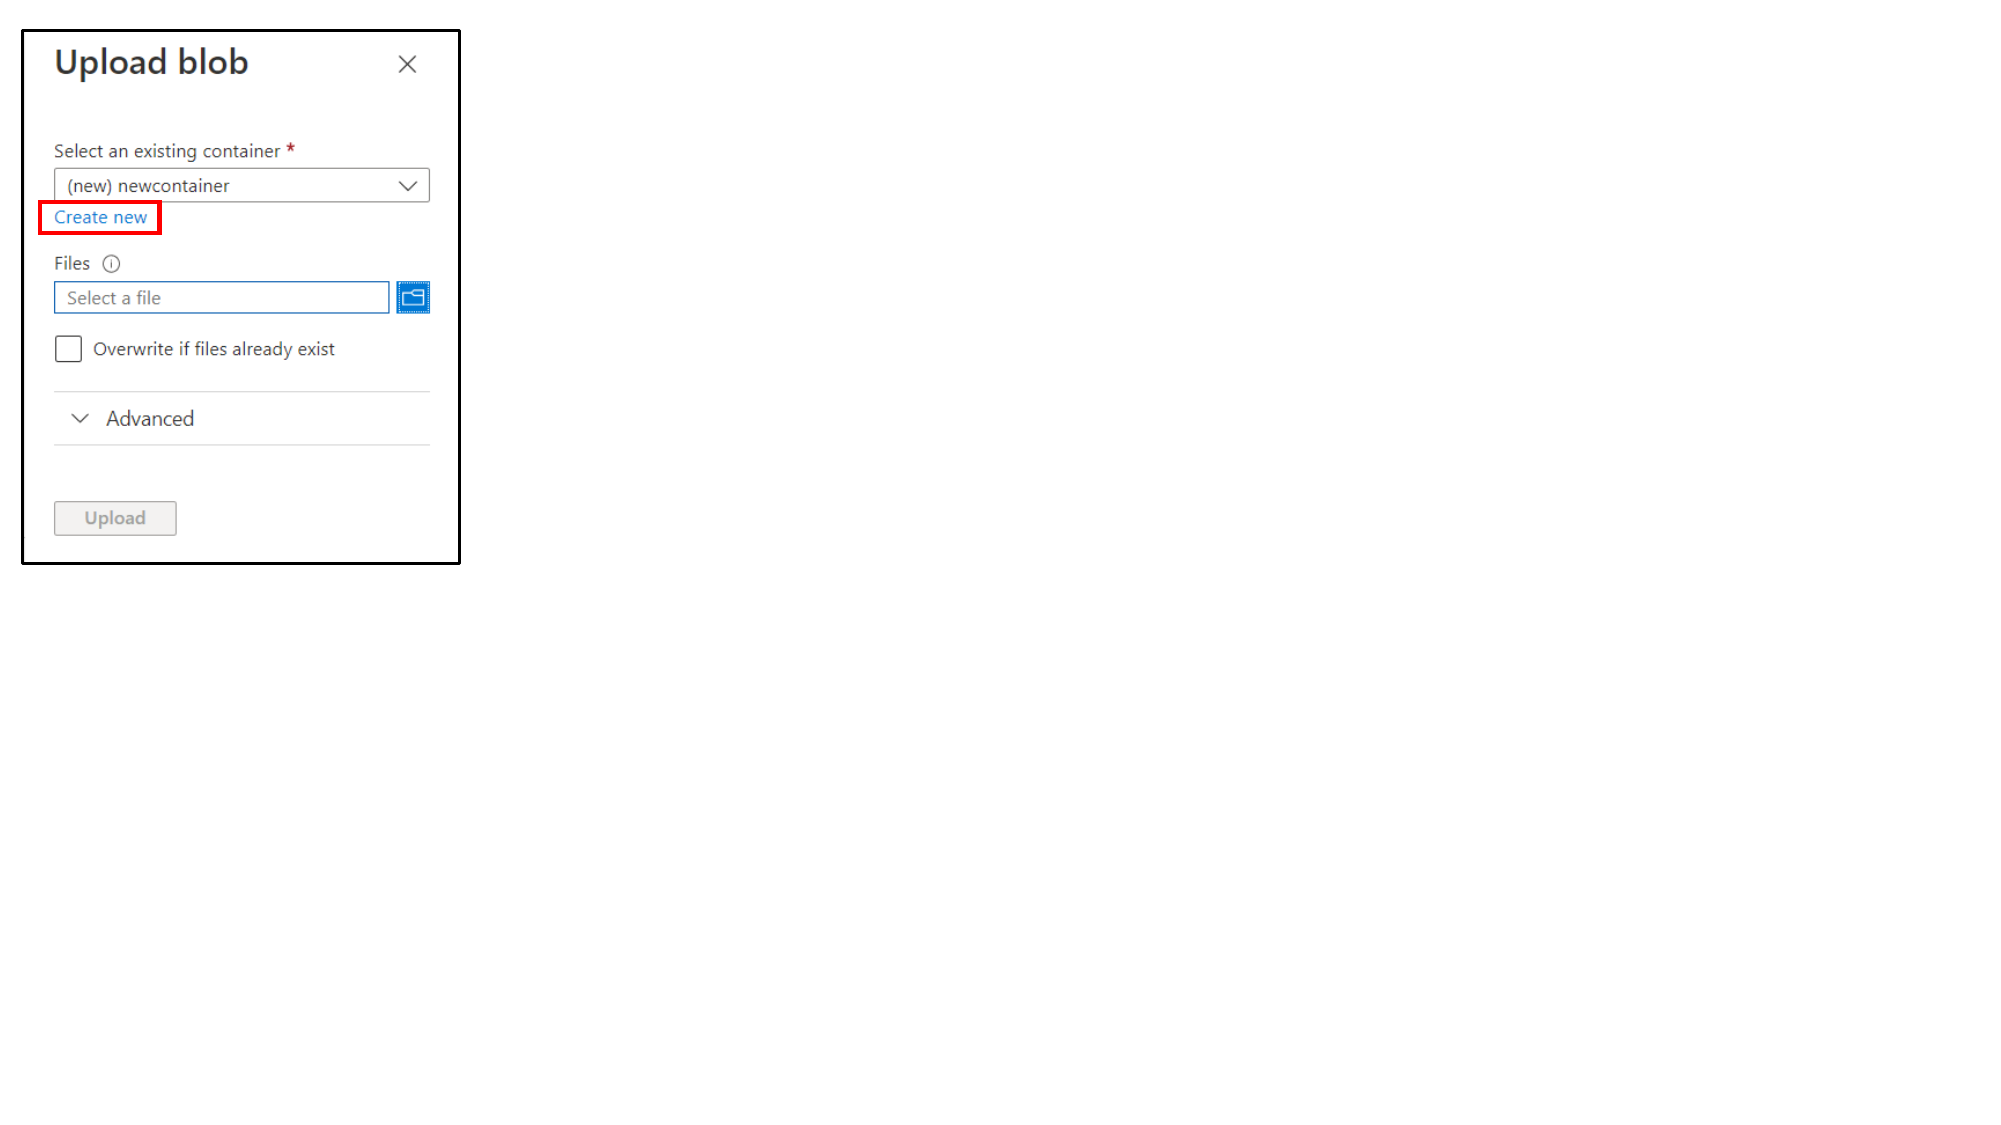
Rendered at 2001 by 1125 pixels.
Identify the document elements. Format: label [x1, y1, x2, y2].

picture [23, 31, 459, 563]
